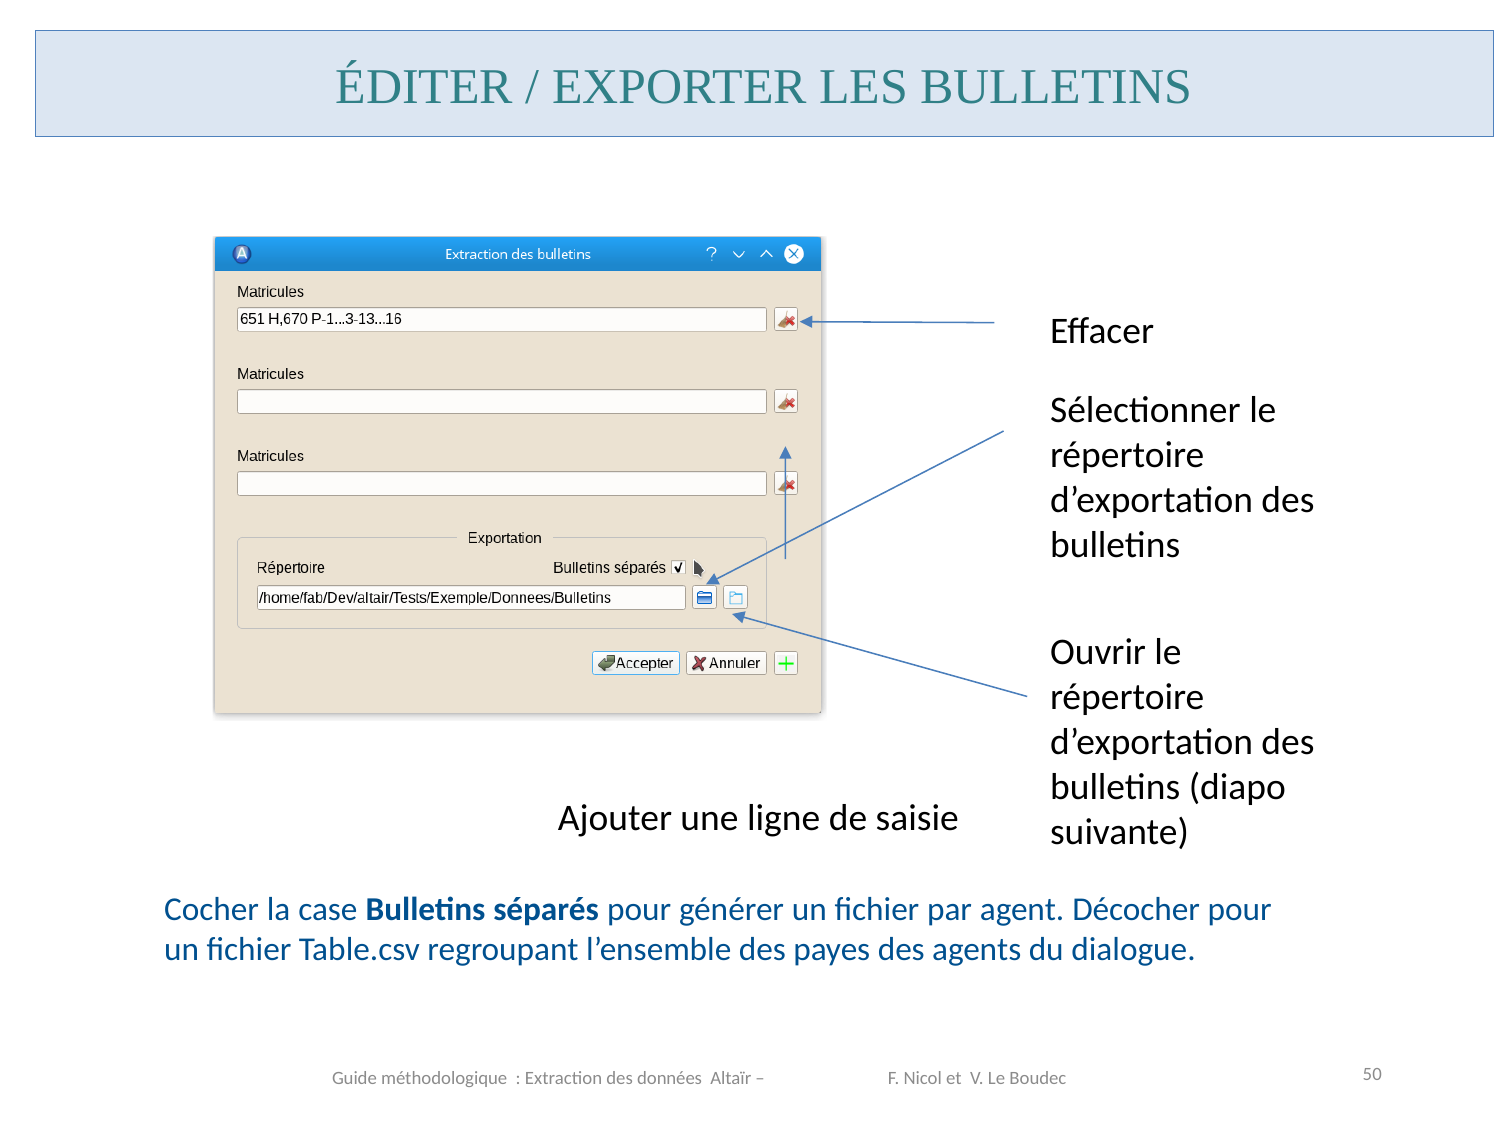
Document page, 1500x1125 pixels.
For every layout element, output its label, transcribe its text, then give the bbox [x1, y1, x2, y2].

text_box Cocher la case Bulletins séparés pour générer un fichier par agent. Décocher pour un fichier Table.csv regroupant l’ensemble des payes des agents du dialogue. [149, 879, 1288, 981]
text_box Ouvrir le répertoire d’exportation des bulletins (diapo suivante) [1035, 619, 1345, 905]
text_box éditer / EXPORTER les bulletins [35, 30, 1494, 137]
text_box Sélectionner le répertoire d’exportation des bulletins [1035, 377, 1345, 573]
text_box Guide méthodologique : Extraction des données Altaïr – F. Nicol et V. Le Boudec [306, 1046, 1092, 1107]
text_box [830, 640, 1028, 698]
text_box Ajouter une ligne de saisie [543, 785, 1016, 851]
text_box Effacer [1035, 298, 1363, 358]
picture [212, 235, 827, 721]
text_box <numéro> [1059, 1042, 1397, 1103]
text_box [830, 430, 1004, 522]
